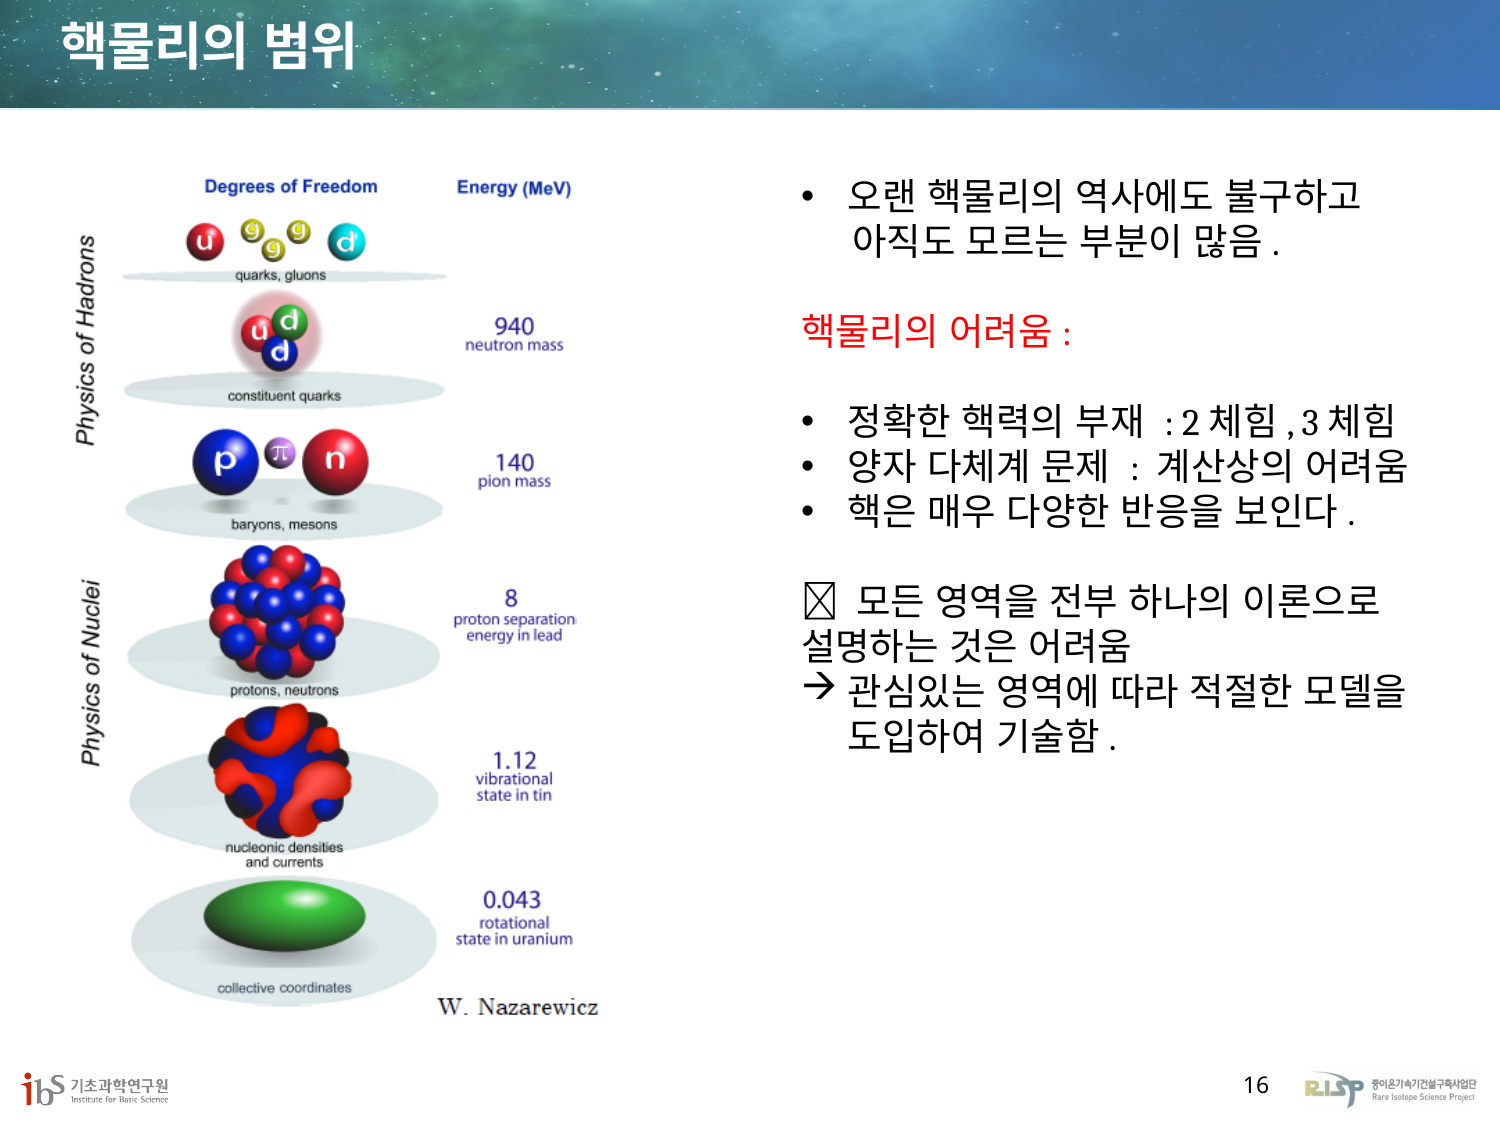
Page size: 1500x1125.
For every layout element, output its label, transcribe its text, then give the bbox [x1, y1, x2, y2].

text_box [0, 0, 1500, 110]
picture [66, 160, 652, 1040]
picture [1303, 1069, 1478, 1110]
text_box 오랜 핵물리의 역사에도 불구하고 아직도 모르는 부분이 많음. 핵물리의 어려움: 정확한 핵력의 부재 : 2체힘, 3체힘 양자 다체계 문제 : 계산상의 어려움 핵은 매우 다양한 반응을 보인다.  모든 영역을 전부 하나의 이론으로 설명하는 것은 어려움 관심있는 영역에 따라 적절한 모델을 도입하여 기술함. [786, 165, 1458, 901]
picture [21, 1072, 168, 1106]
